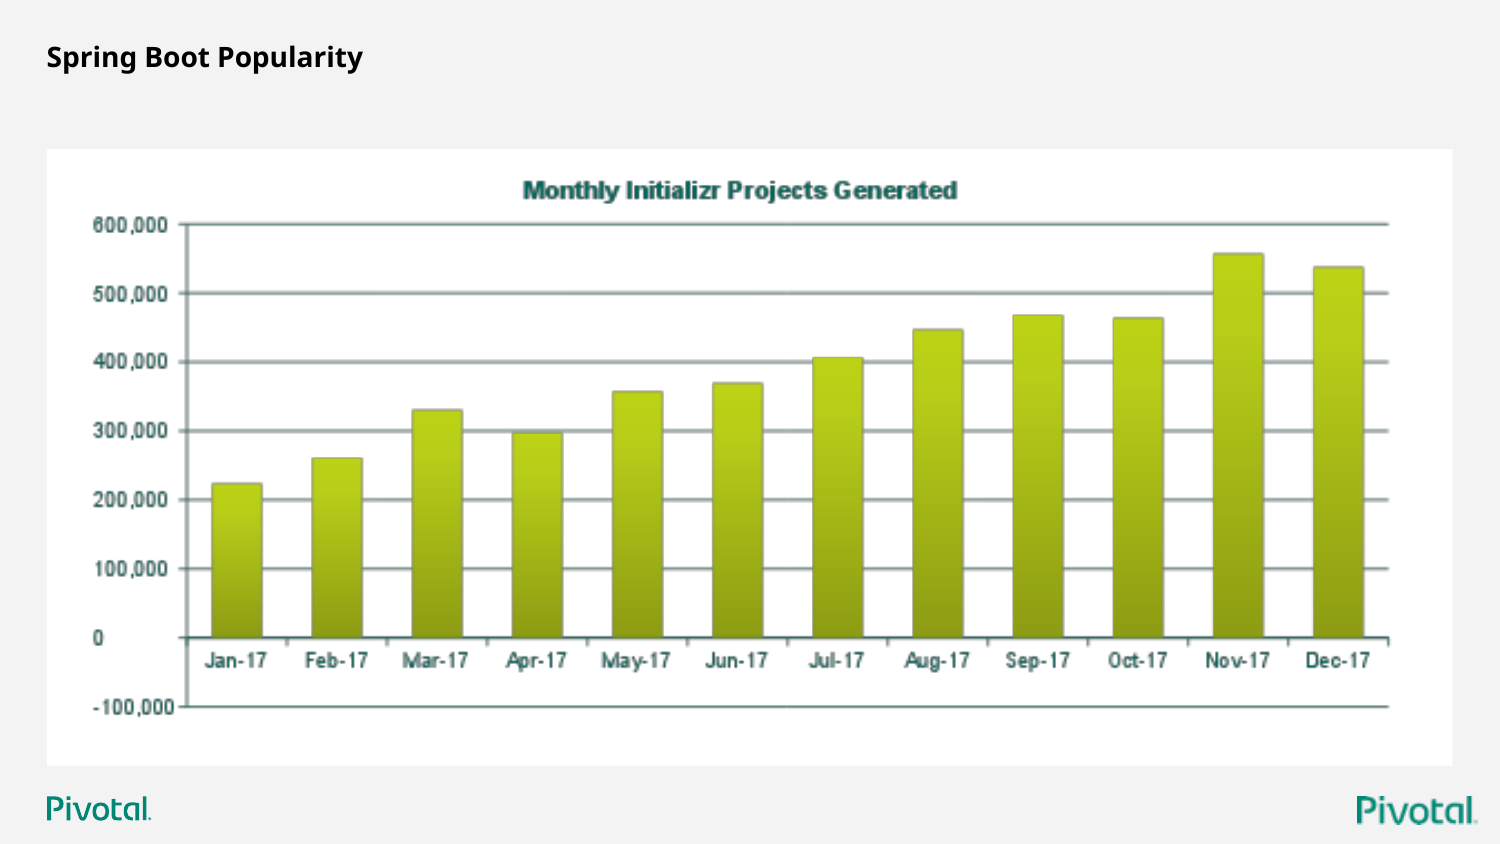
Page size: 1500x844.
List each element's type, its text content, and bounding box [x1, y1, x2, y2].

picture [1357, 796, 1478, 825]
picture [74, 175, 1410, 762]
title Spring Boot Popularity [31, 24, 1454, 90]
